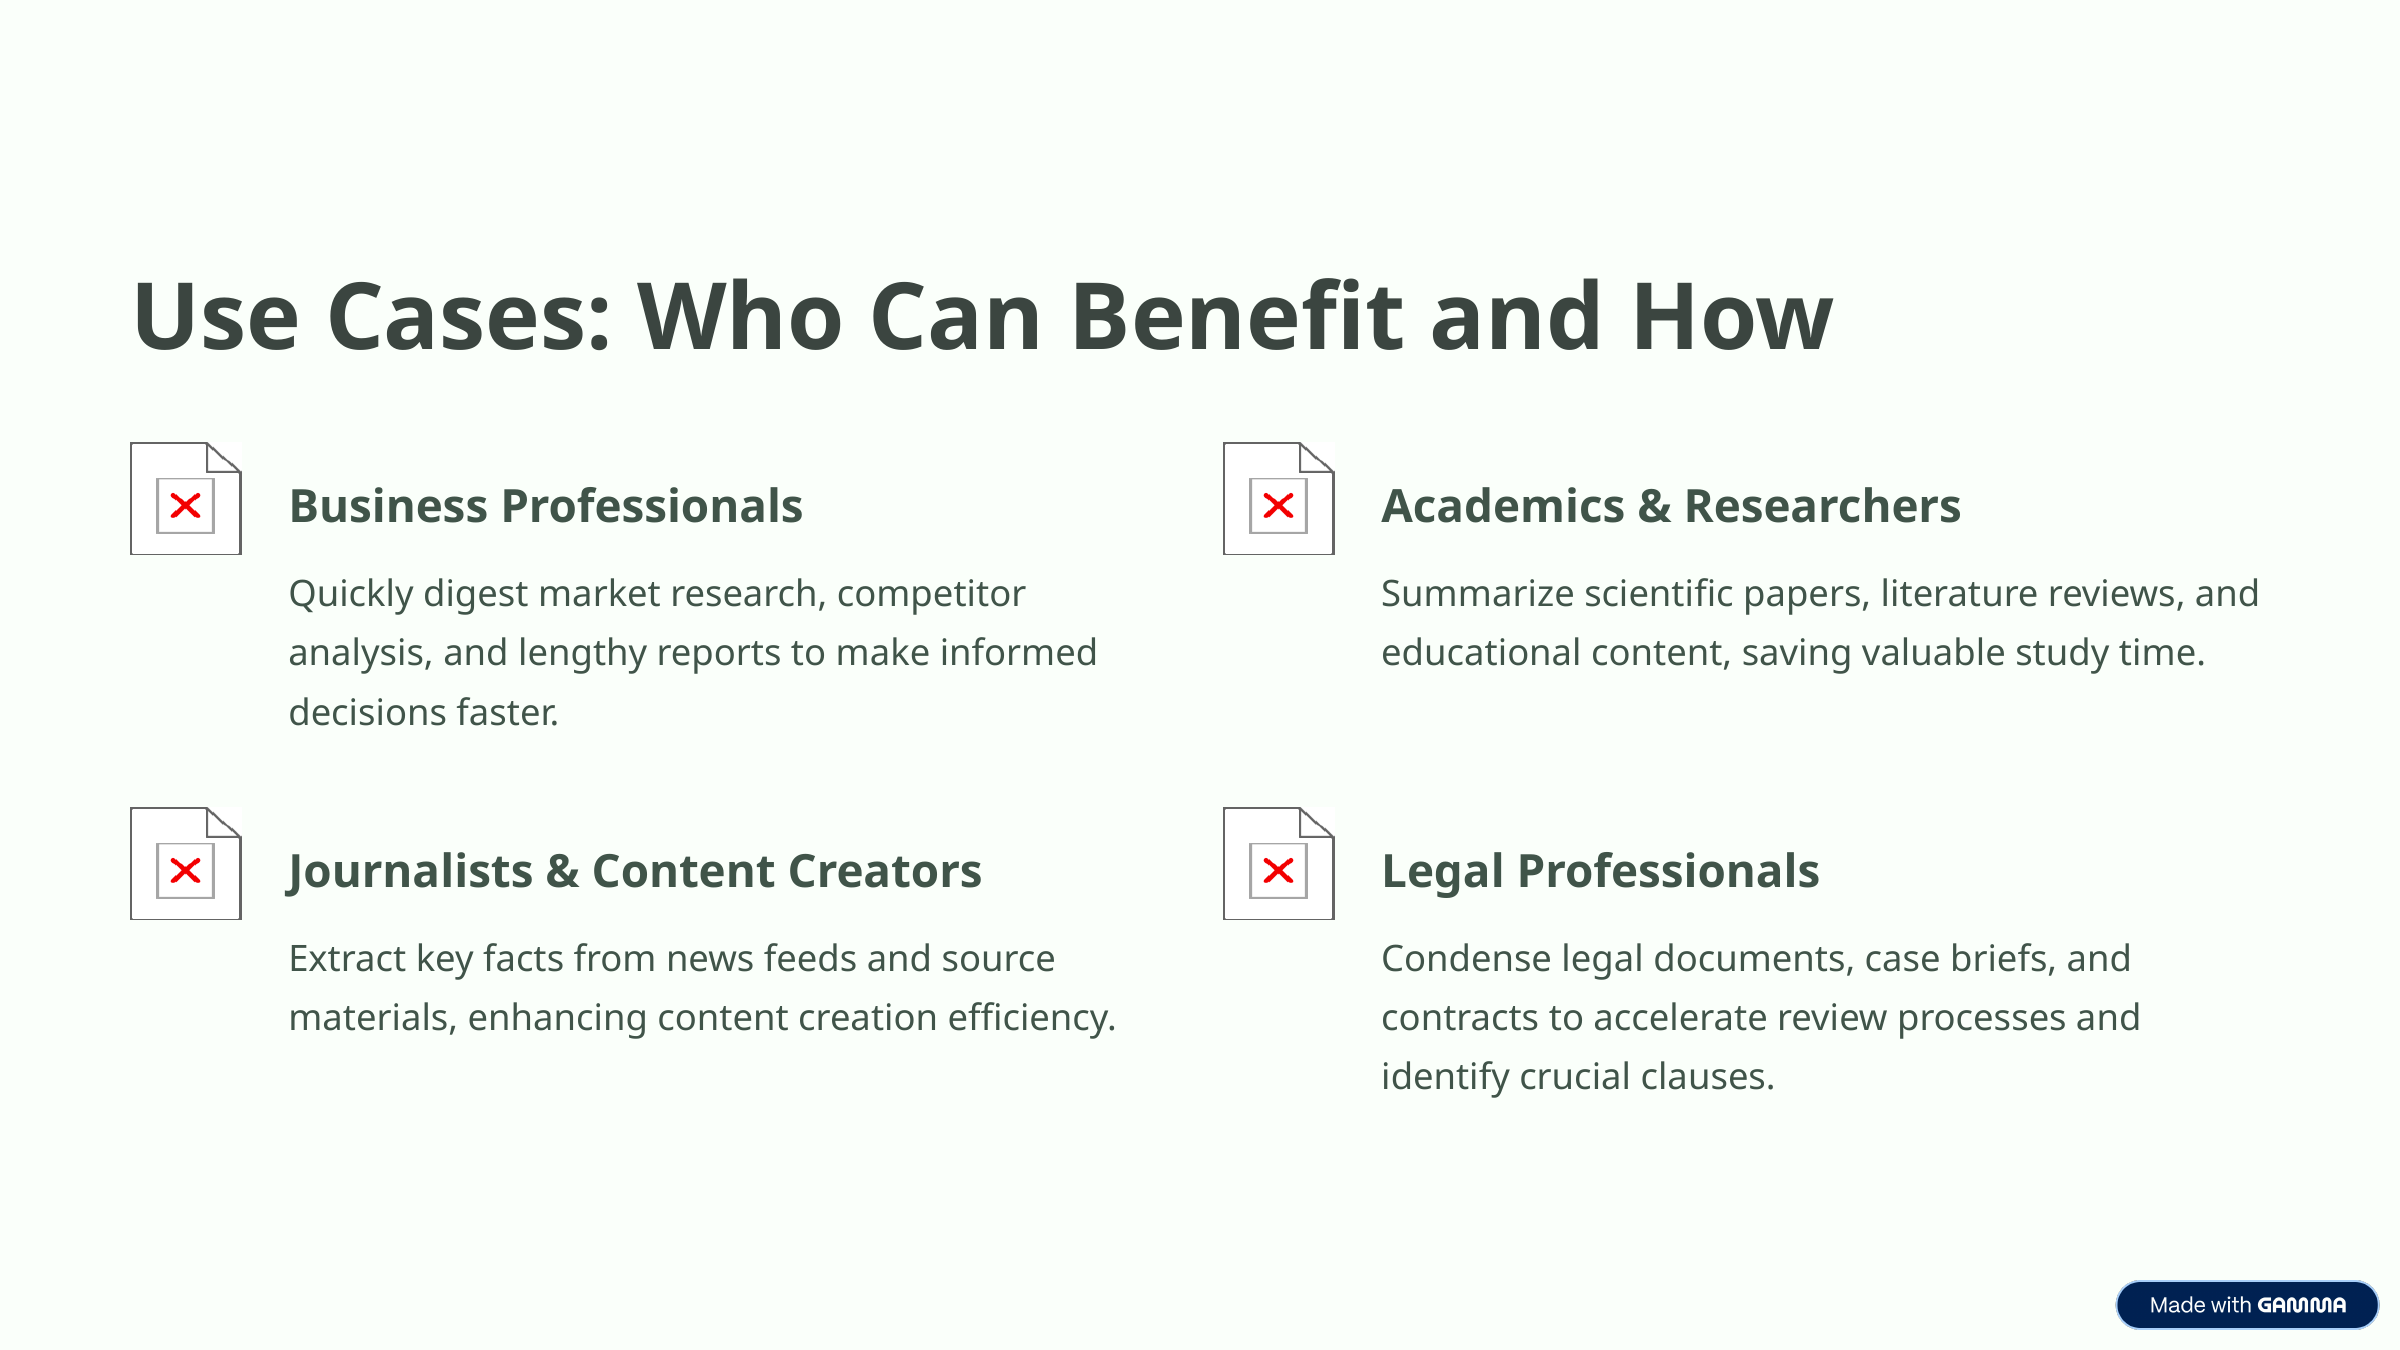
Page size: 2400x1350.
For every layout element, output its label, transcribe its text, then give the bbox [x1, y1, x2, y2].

text_box Legal Professionals [1381, 838, 1847, 897]
picture [1223, 442, 1335, 555]
text_box Use Cases: Who Can Benefit and How [130, 251, 1867, 369]
text_box Quickly digest market research, competitor analysis, and lengthy reports to make informed decisions faster. [288, 554, 1177, 733]
text_box Summarize scientific papers, literature reviews, and educational content, saving valuable study time. [1381, 554, 2270, 733]
picture [1223, 807, 1335, 920]
text_box Business Professionals [288, 474, 834, 533]
text_box Journalists & Content Creators [288, 838, 1020, 897]
picture [2106, 1271, 2389, 1339]
text_box Extract key facts from news feeds and source materials, enhancing content creation efficiency. [288, 919, 1177, 1039]
picture [130, 442, 242, 555]
text_box Condense legal documents, case briefs, and contracts to accelerate review processes and identify crucial clauses. [1381, 919, 2270, 1098]
picture [130, 807, 242, 920]
text_box Academics & Researchers [1381, 474, 1989, 533]
